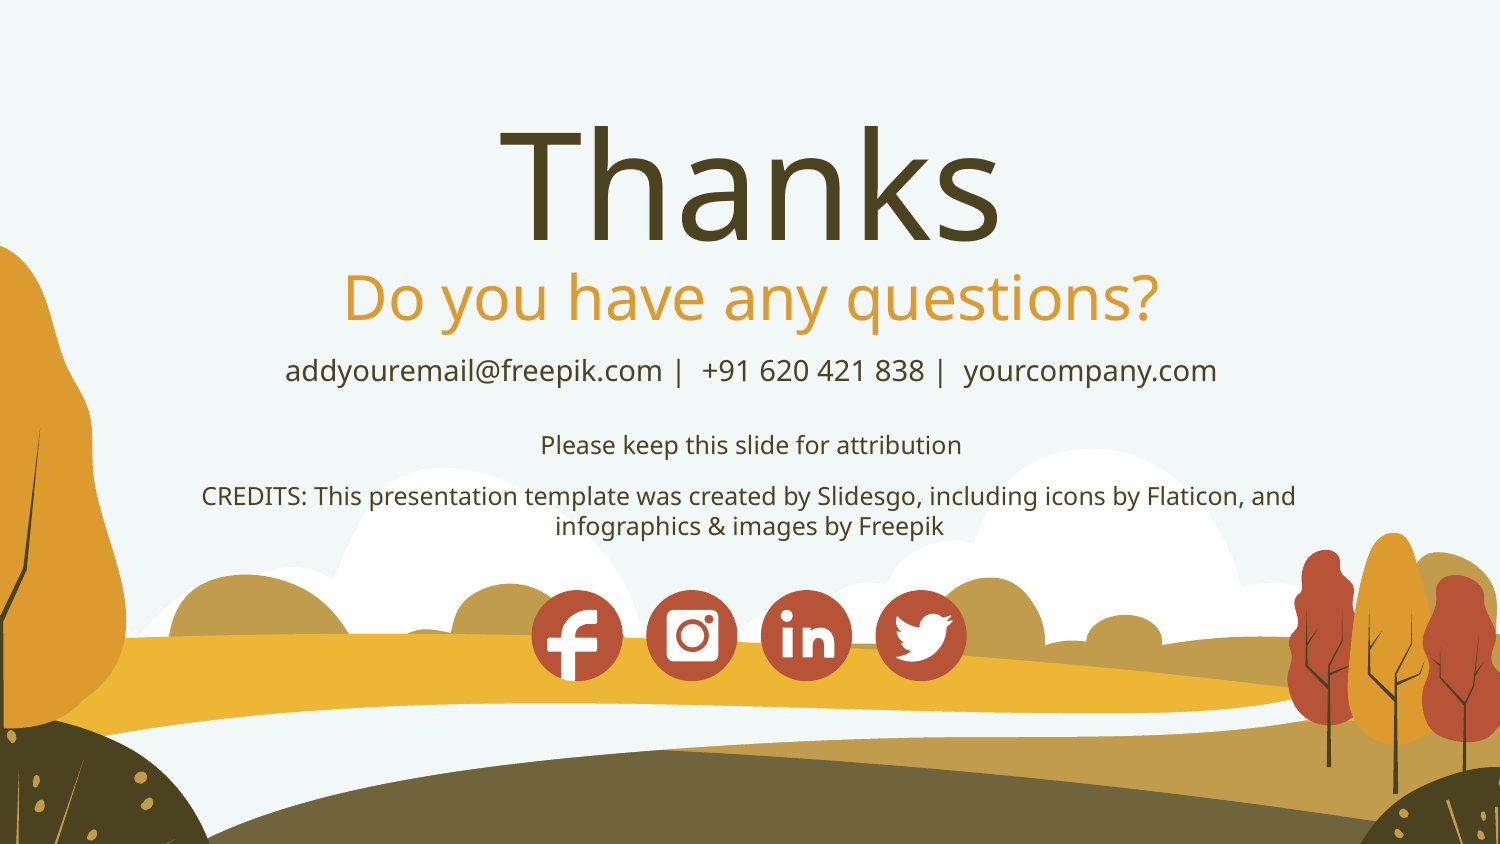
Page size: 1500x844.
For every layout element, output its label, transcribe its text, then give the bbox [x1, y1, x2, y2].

text_box Please keep this slide for attribution [458, 409, 1045, 451]
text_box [760, 589, 853, 682]
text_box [875, 589, 967, 682]
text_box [645, 589, 738, 682]
title Thanks [118, 87, 1385, 318]
subtitle addyouremail@freepik.com | +91 620 421 838 | yourcompany.com [118, 336, 1385, 410]
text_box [531, 589, 624, 682]
